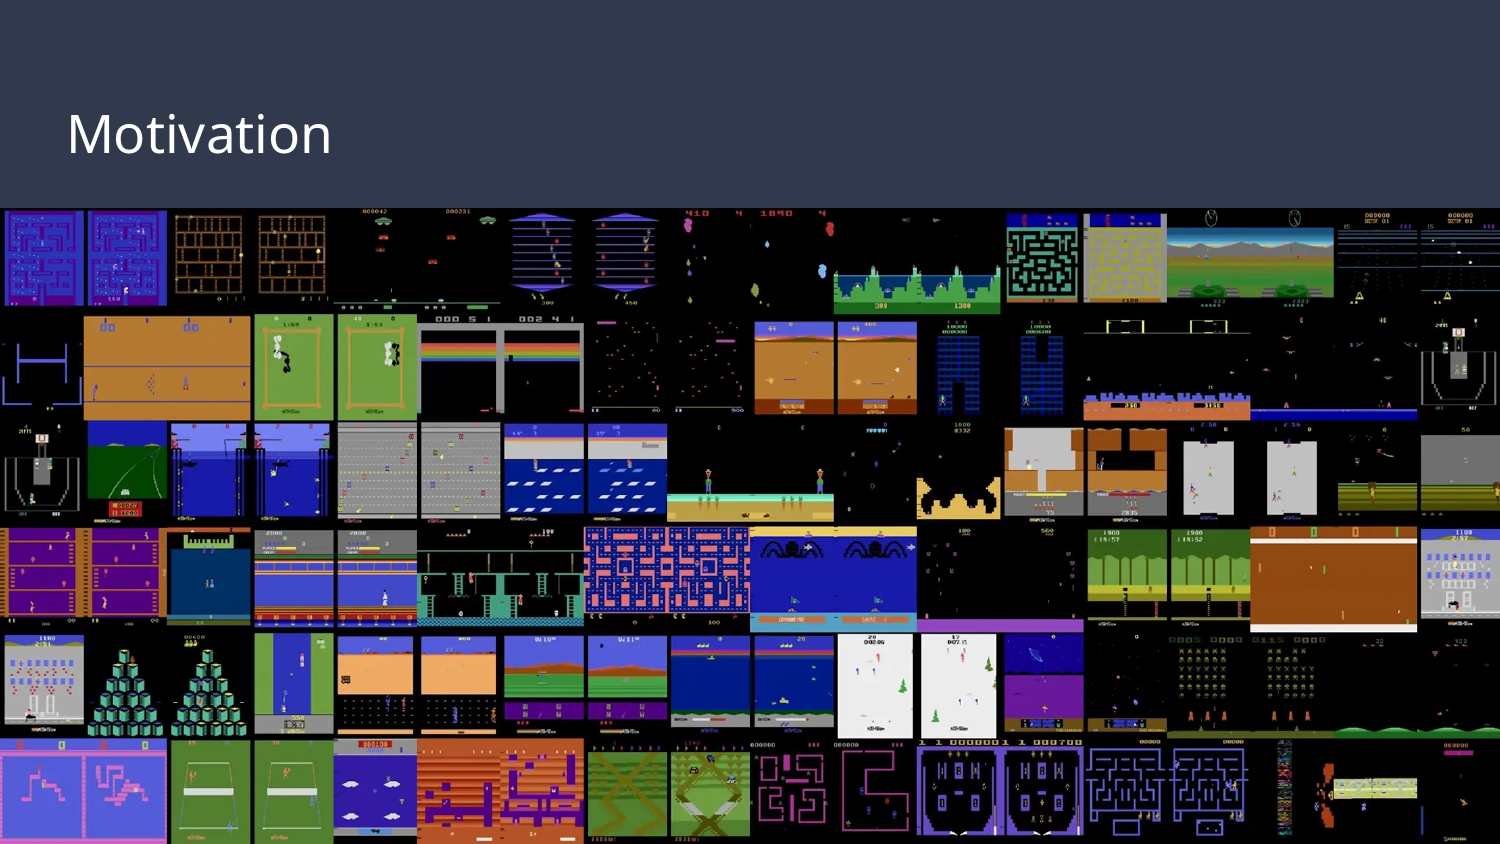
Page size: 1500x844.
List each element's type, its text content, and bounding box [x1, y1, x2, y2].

picture [0, 207, 1500, 844]
title Motivation [51, 82, 1449, 185]
